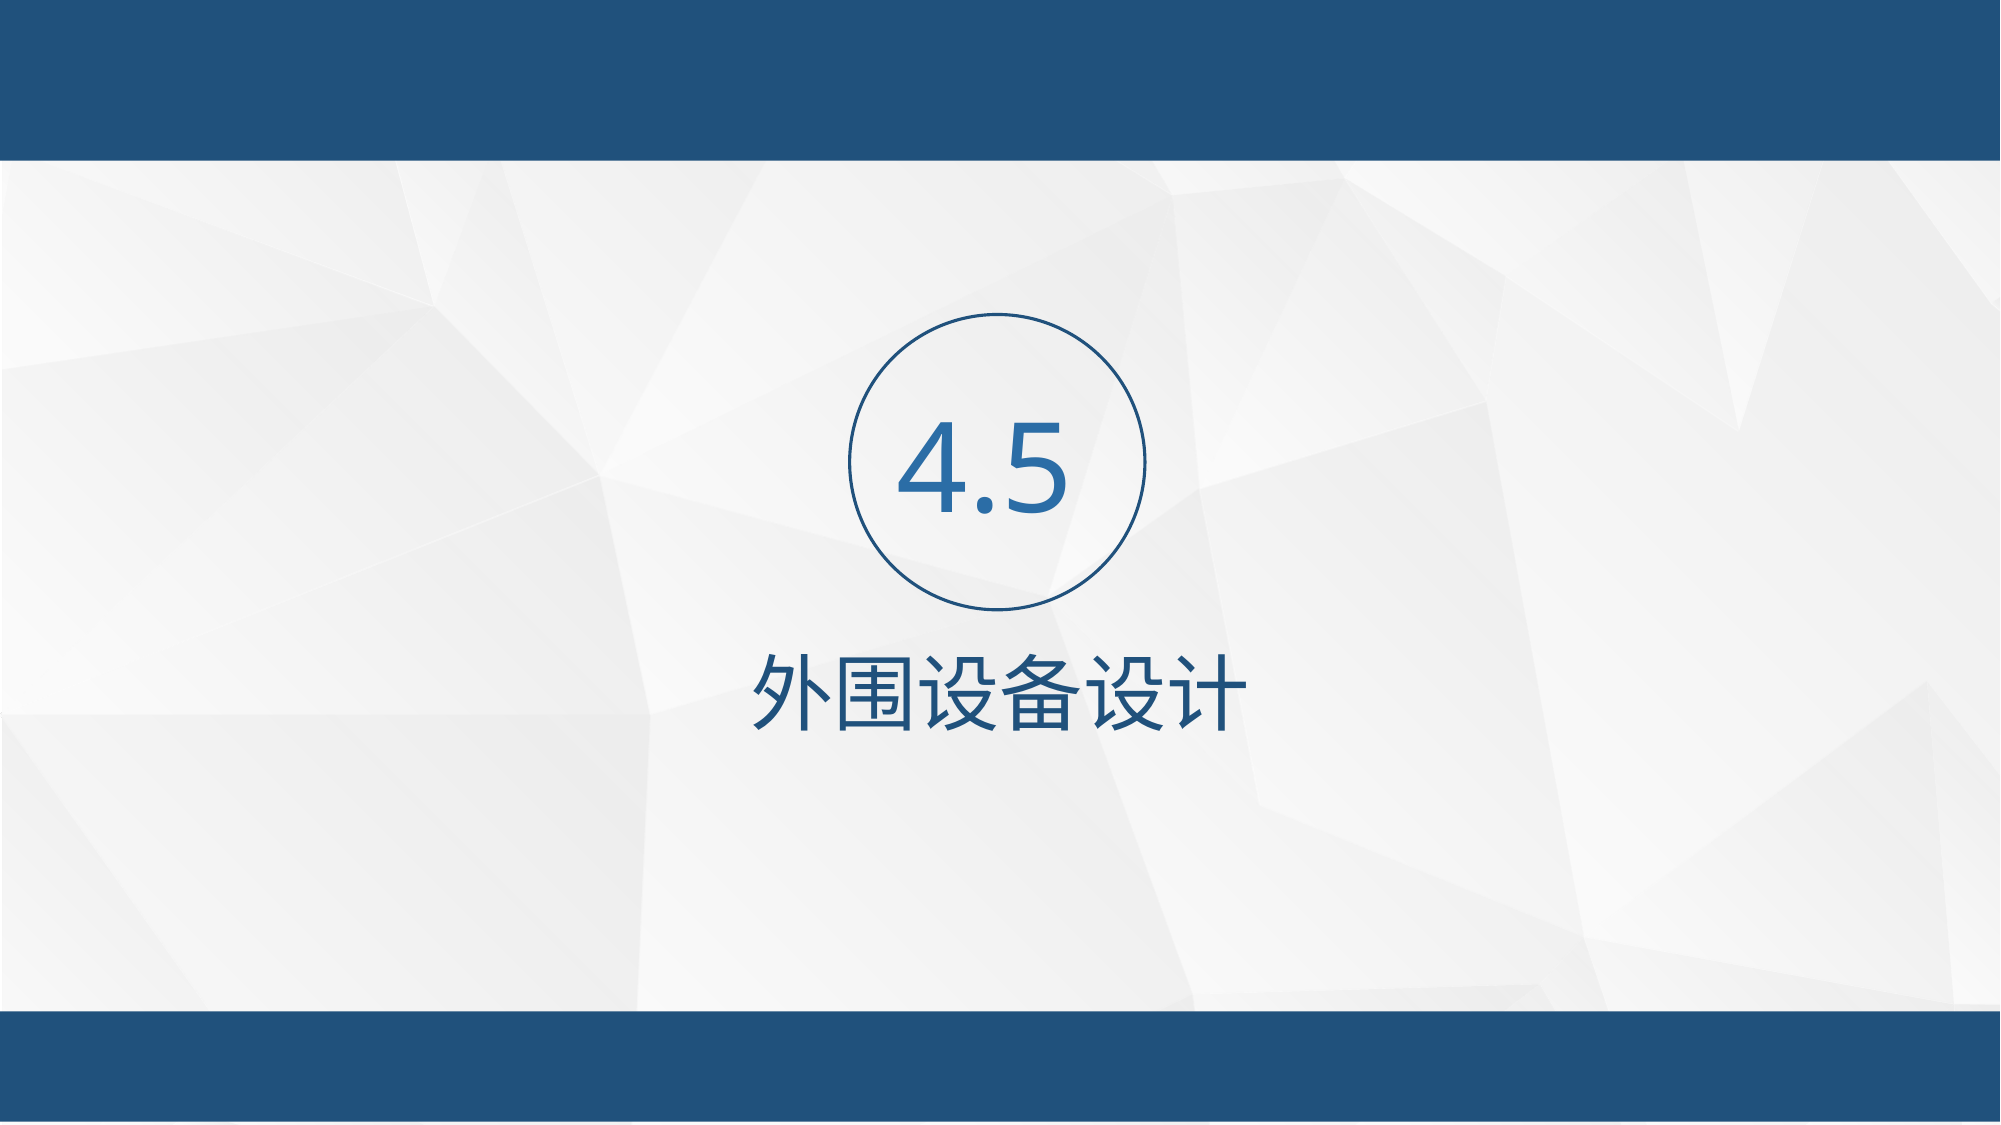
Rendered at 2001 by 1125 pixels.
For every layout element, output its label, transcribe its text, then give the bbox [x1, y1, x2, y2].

picture [0, 0, 2001, 1125]
list 外围设备设计 [573, 645, 1427, 727]
list 4.5 [881, 397, 1092, 563]
